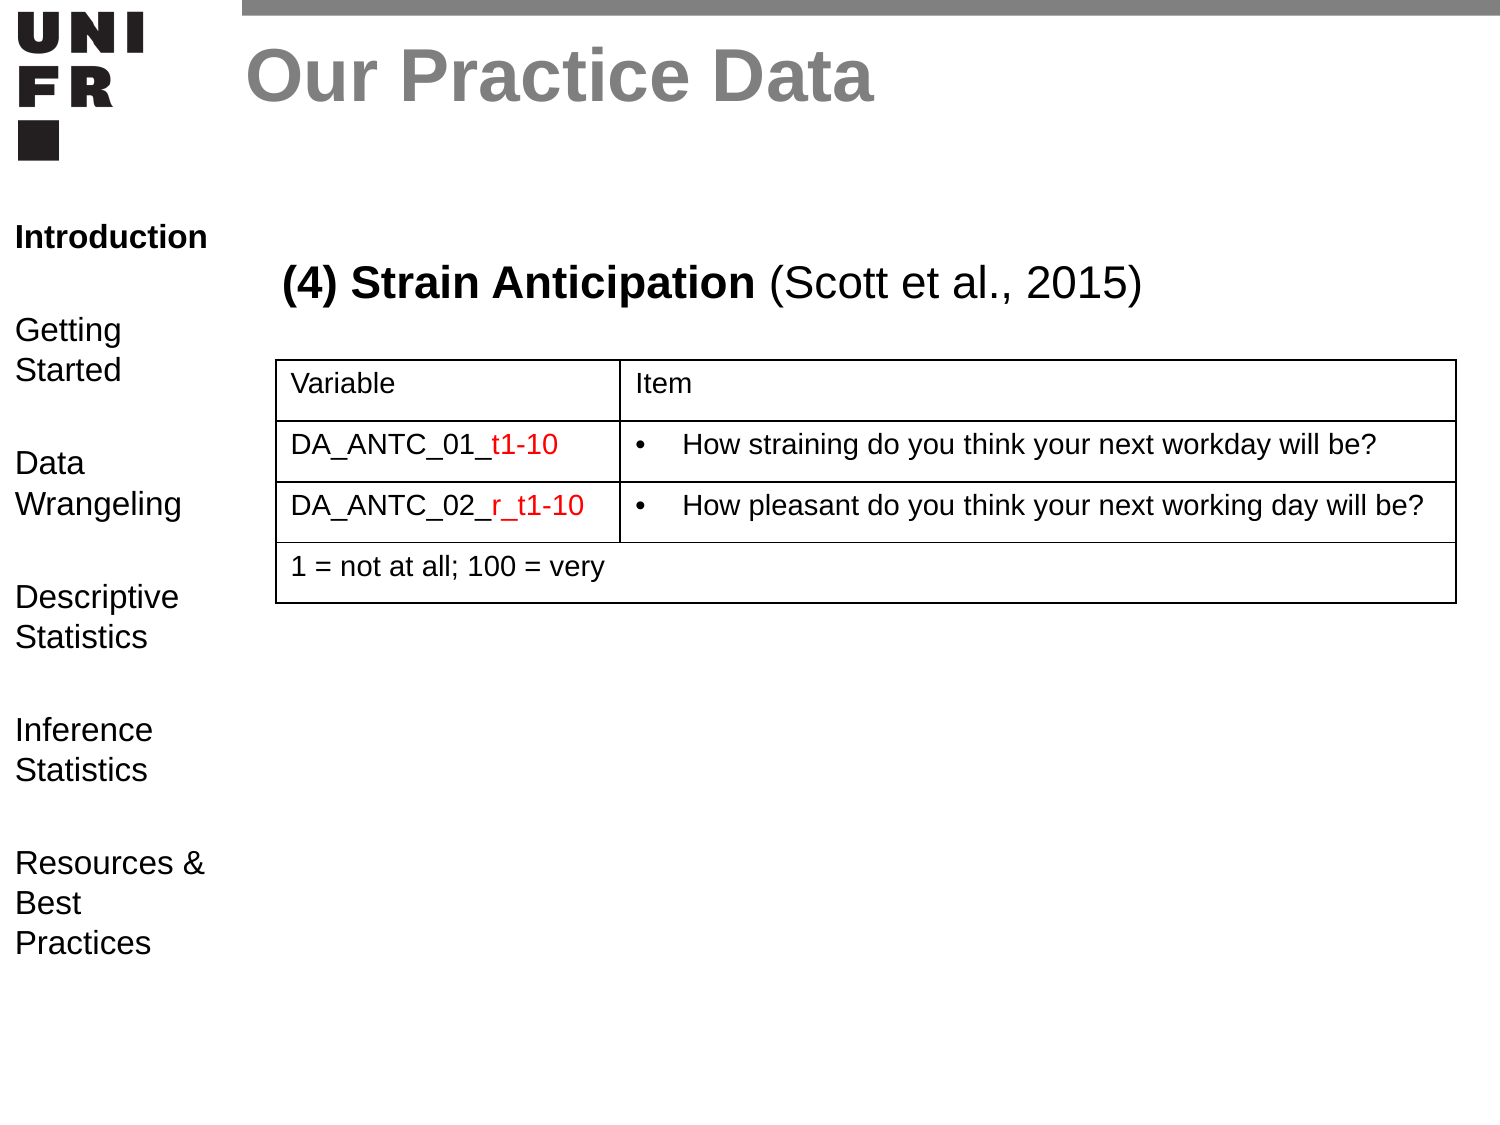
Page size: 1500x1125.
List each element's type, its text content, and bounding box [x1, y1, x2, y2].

list Introduction Getting Started Data Wrangeling Descriptive Statistics Inference Statistics Resources & Best Practices [0, 208, 231, 1047]
list (4) Strain Anticipation (Scott et al., 2015) [267, 244, 1500, 1084]
table_cell How pleasant do you think your next working day will be? [621, 483, 1455, 542]
table_cell 1 = not at all; 100 = very [277, 543, 1455, 602]
table_cell How straining do you think your next workday will be? [621, 422, 1455, 481]
table_header Variable [277, 361, 619, 420]
table_cell DA_ANTC_01_t1-10 [277, 422, 619, 481]
title Our Practice Data [230, 19, 1500, 173]
table_cell DA_ANTC_02_r_t1-10 [277, 483, 619, 542]
picture [17, 11, 144, 161]
table_header Item [621, 361, 1455, 420]
